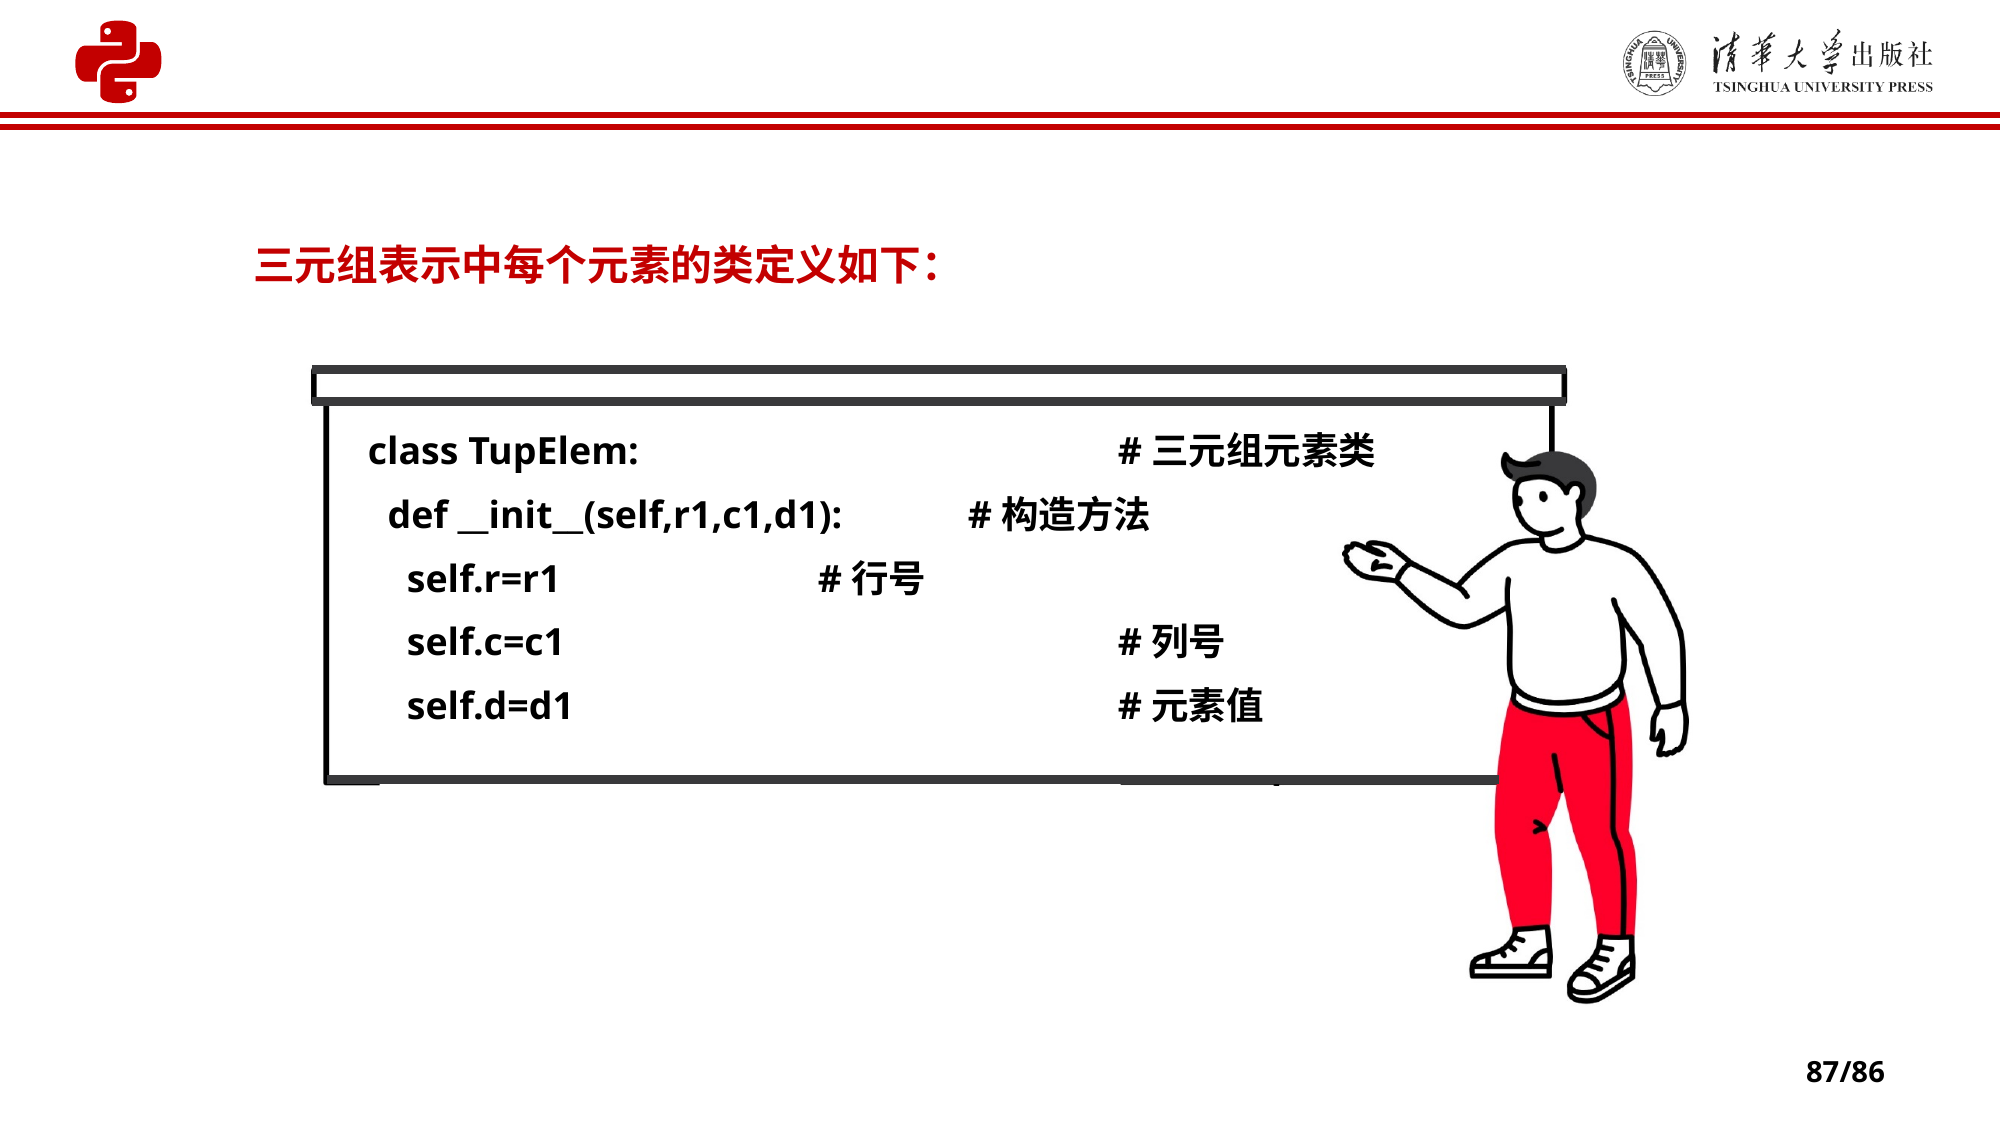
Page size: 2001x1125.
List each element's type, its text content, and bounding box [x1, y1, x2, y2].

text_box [207, 324, 1739, 1043]
text_box 三元组表示中每个元素的类定义如下： [238, 231, 1000, 297]
slide_number 87/86 [1433, 1042, 1900, 1103]
